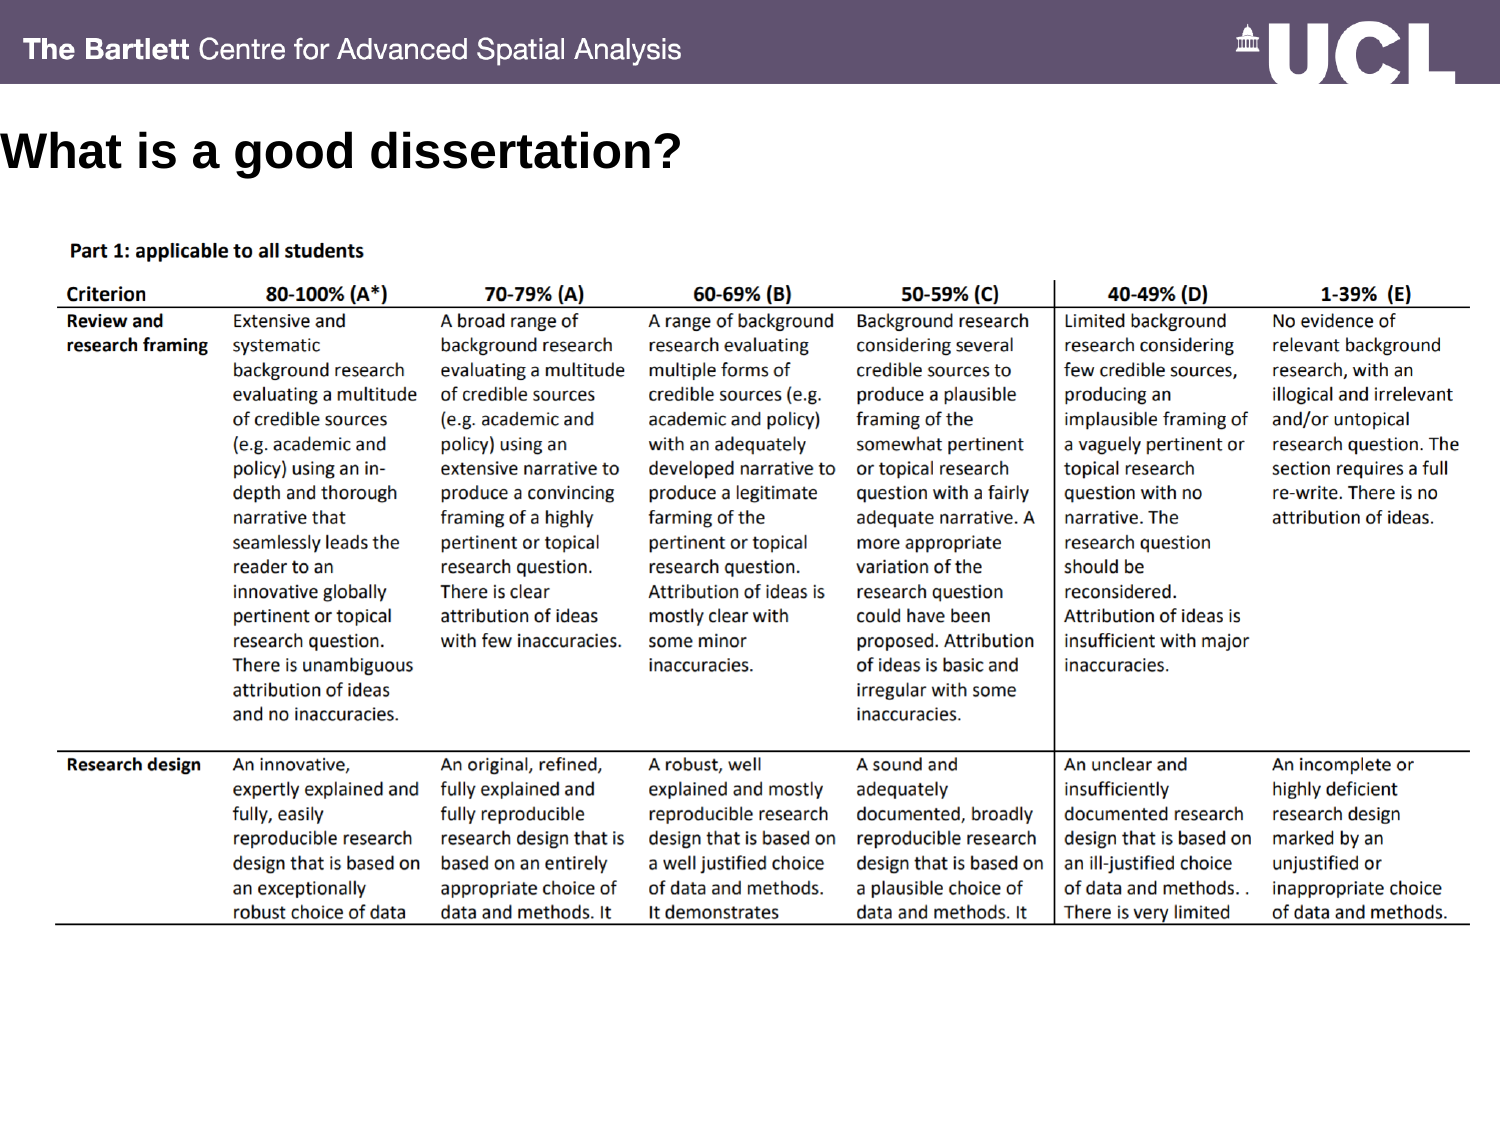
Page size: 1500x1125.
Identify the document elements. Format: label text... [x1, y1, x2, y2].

title What is a good dissertation? [0, 118, 1226, 189]
picture [0, 0, 1500, 84]
picture [0, 228, 1487, 955]
